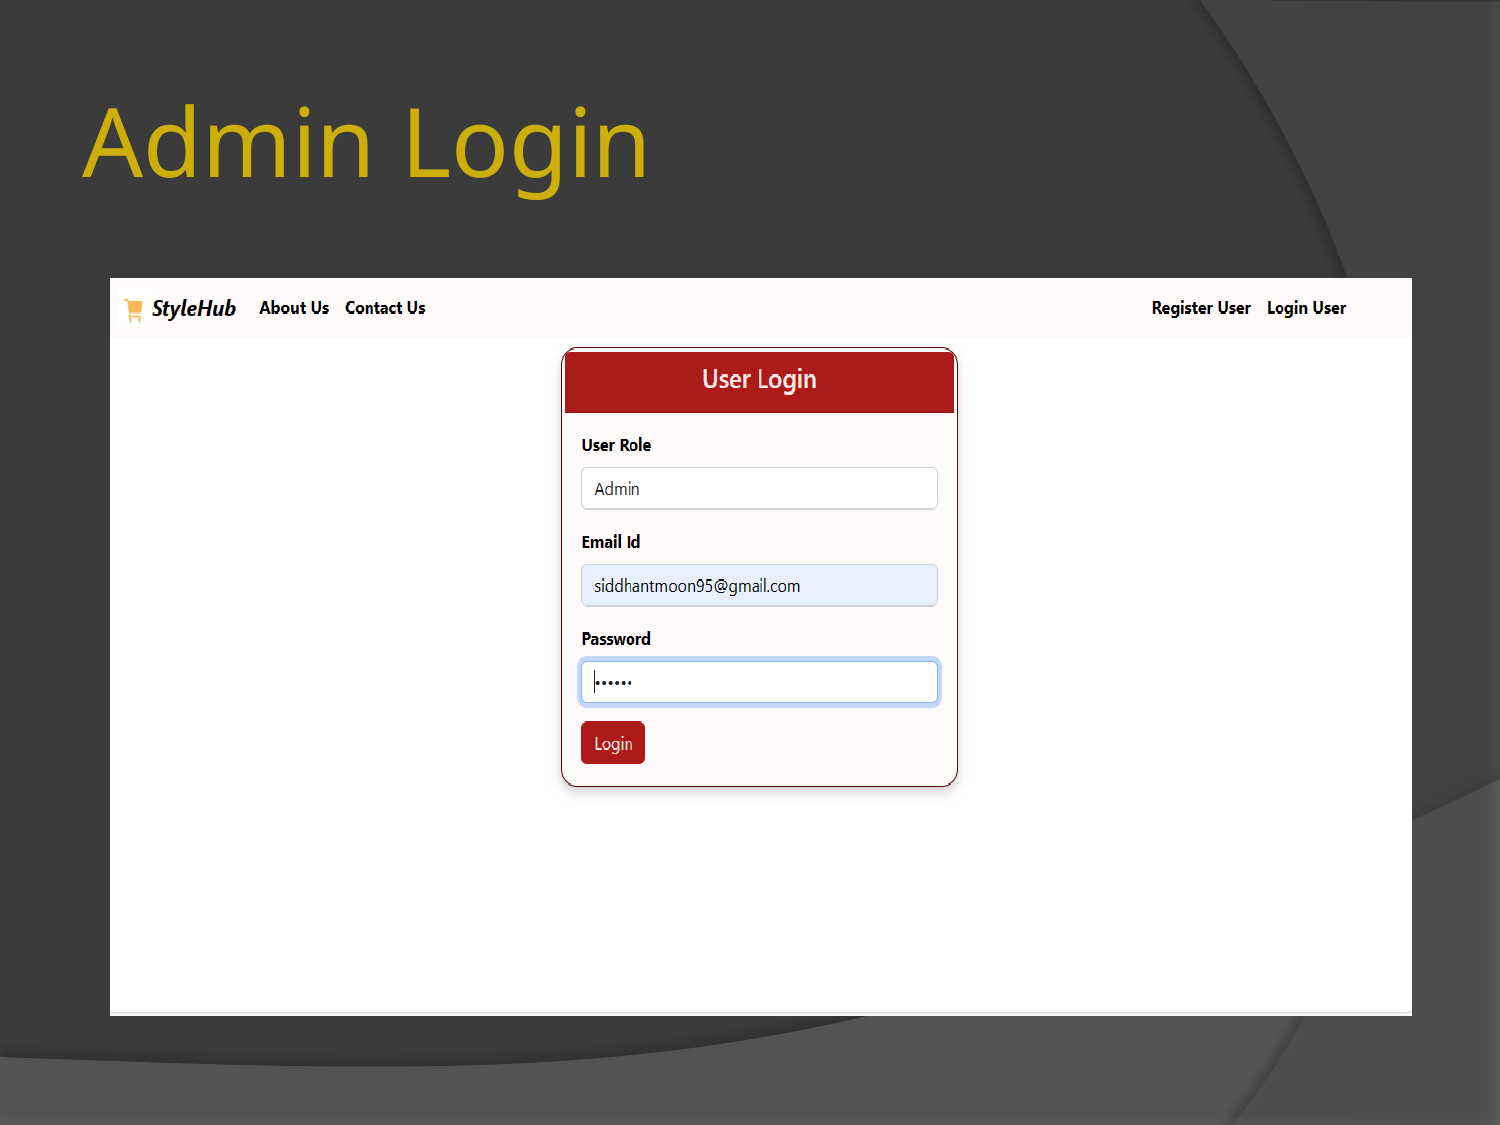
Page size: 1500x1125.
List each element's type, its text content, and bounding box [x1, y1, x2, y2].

picture [110, 278, 1412, 1016]
title Admin Login [75, 45, 1300, 233]
